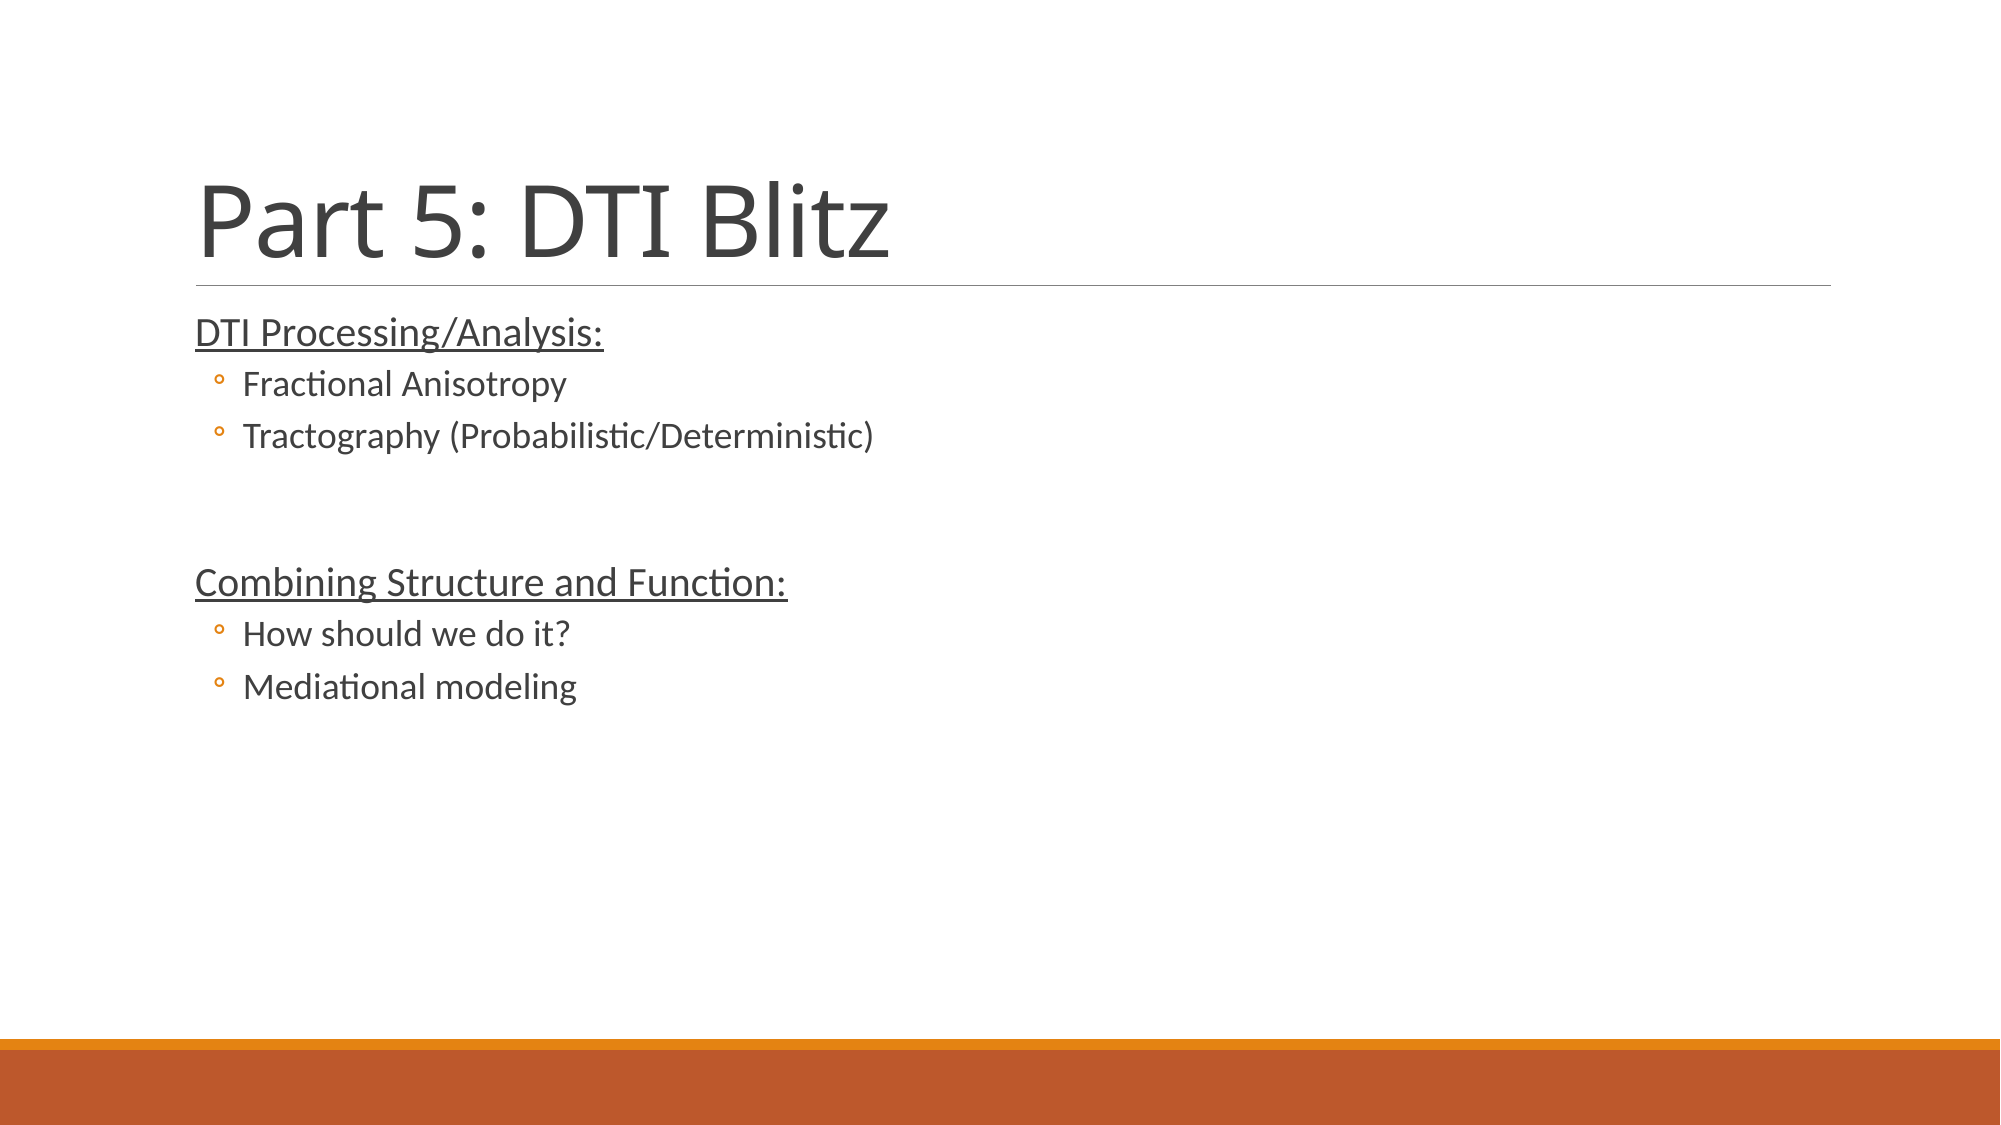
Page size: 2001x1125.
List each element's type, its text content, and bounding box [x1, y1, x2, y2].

list DTI Processing/Analysis: Fractional Anisotropy Tractography (Probabilistic/Deterministic) Combining Structure and Function: How should we do it? Mediational modeling [180, 302, 1830, 963]
title Part 5: DTI Blitz [180, 47, 1830, 285]
